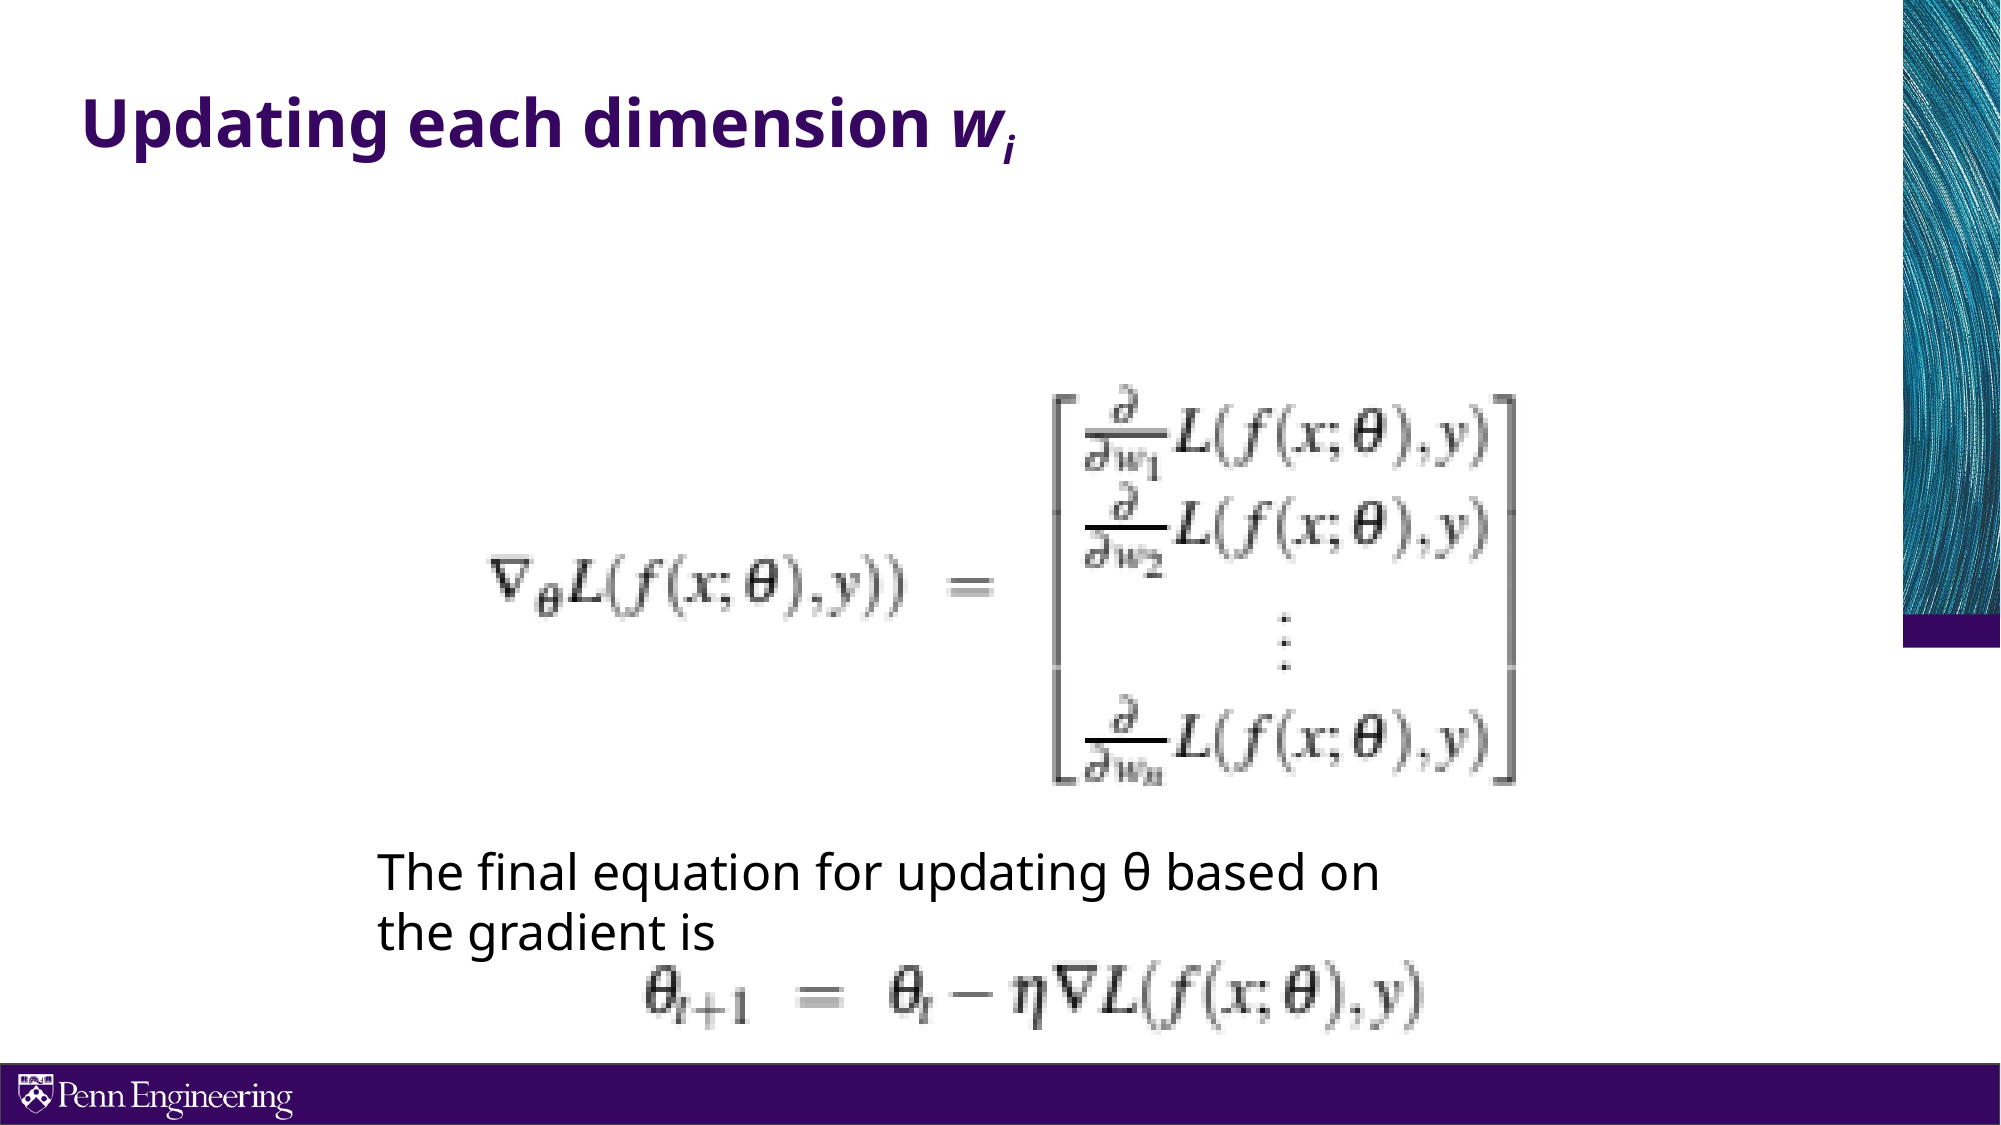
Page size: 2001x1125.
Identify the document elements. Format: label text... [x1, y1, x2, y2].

picture [1906, 362, 1912, 370]
picture [1908, 277, 1920, 293]
picture [587, 912, 1475, 1063]
picture [1903, 341, 1915, 350]
picture [1903, 523, 1914, 546]
picture [1989, 0, 2001, 13]
picture [1916, 342, 1921, 352]
picture [1913, 321, 1917, 333]
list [338, 312, 1623, 807]
picture [1903, 374, 1908, 384]
picture [1949, 13, 1955, 20]
picture [1971, 53, 1979, 64]
picture [8, 1066, 301, 1123]
picture [1962, 39, 1970, 47]
picture [1903, 310, 1915, 339]
title Updating each dimension wi [65, 59, 1863, 187]
text_box The final equation for updating θ based on the gradient is [362, 833, 1475, 969]
picture [1903, 0, 2001, 618]
